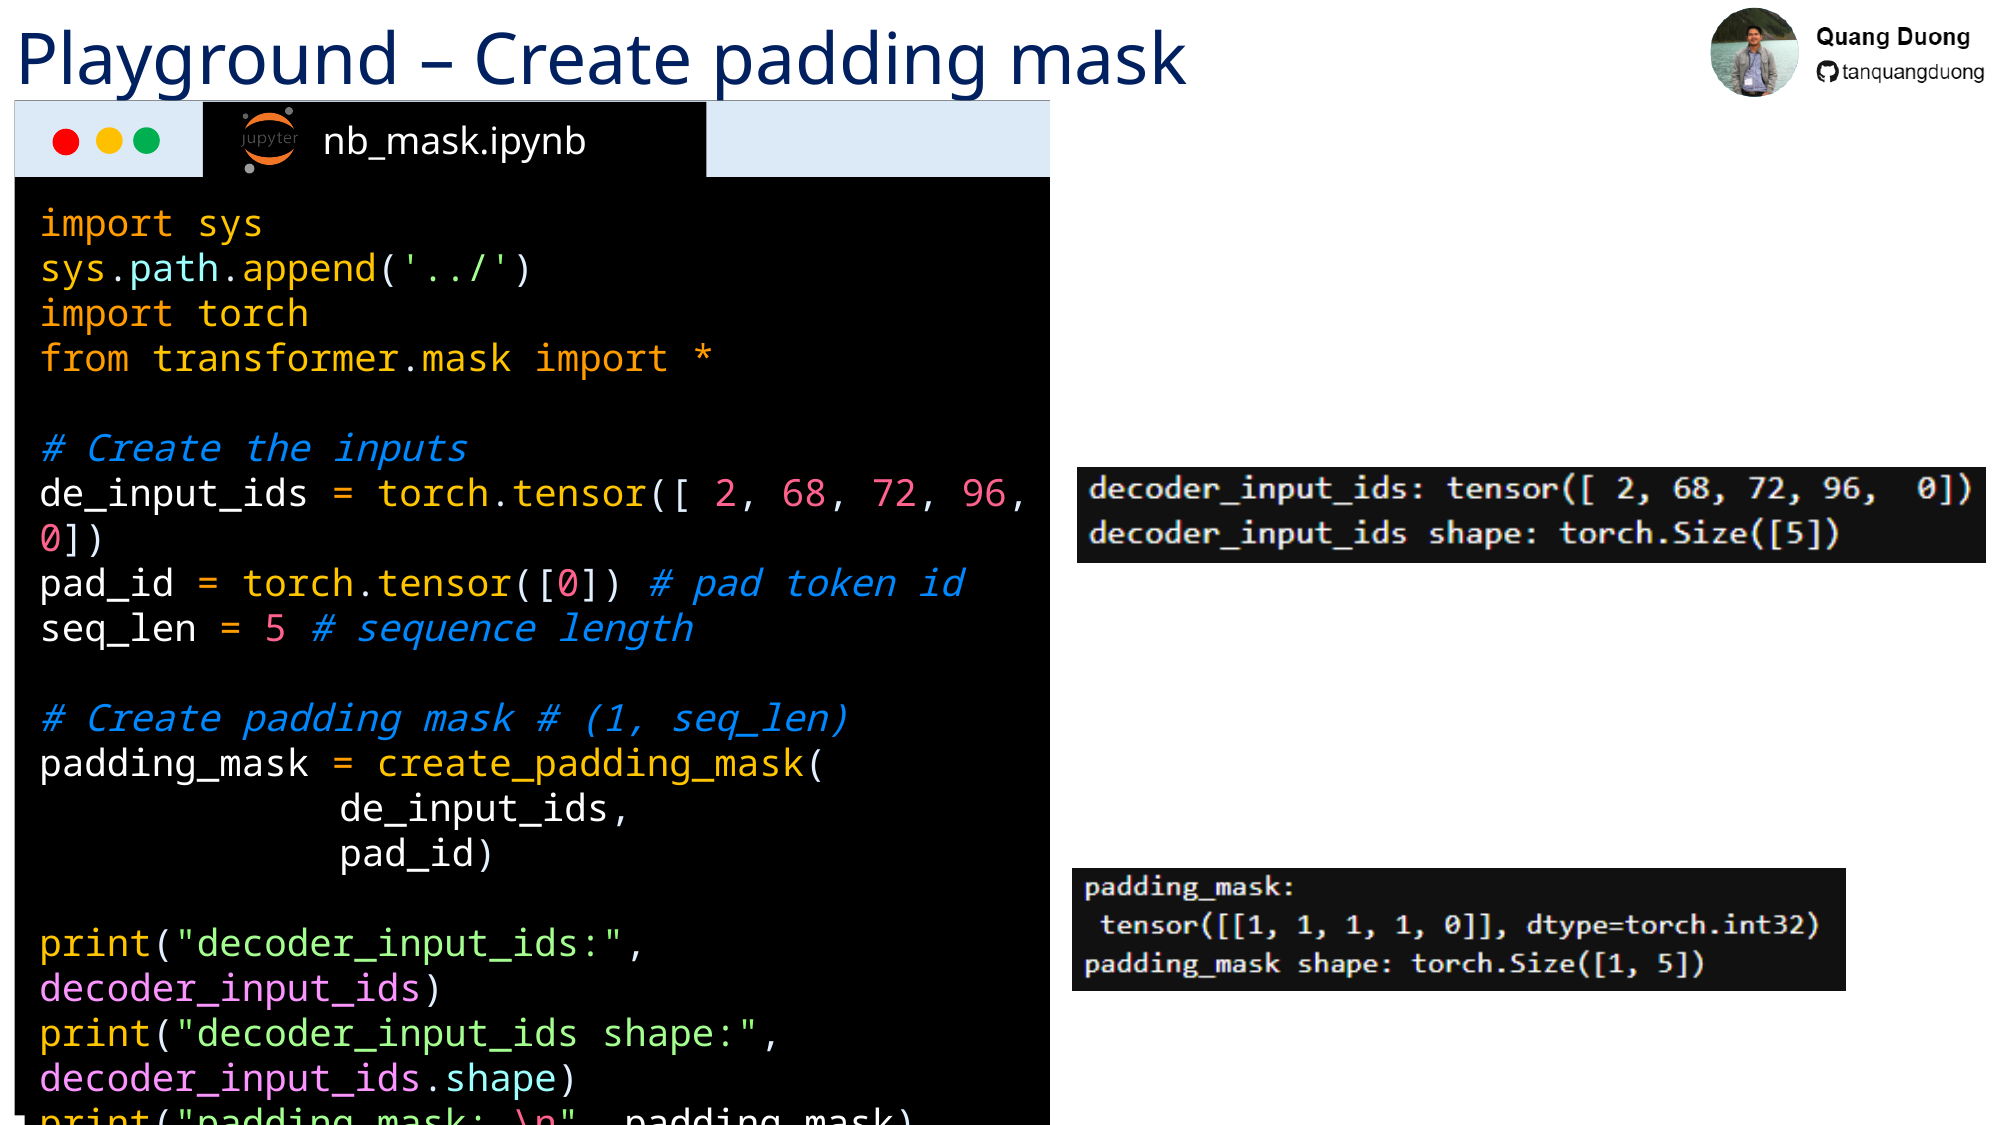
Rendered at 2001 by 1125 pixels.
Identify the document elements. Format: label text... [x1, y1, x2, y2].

picture [1704, 6, 1986, 101]
picture [1077, 467, 1986, 563]
text_box nb_mask.ipynb [201, 100, 708, 179]
text_box [13, 178, 1052, 1117]
text_box import sys sys.path.append('../') import torch from transformer.mask import * # Create the inputs de_input_ids = torch.tensor([ 2, 68, 72, 96, 0]) pad_id = torch.tensor([0]) # pad token id seq_len = 5 # sequence length # Create padding mask # (1, seq_len) padding_mask = create_padding_mask( de_input_ids, pad_id) print("decoder_input_ids:", decoder_input_ids) print("decoder_input_ids shape:", decoder_input_ids.shape) print("padding_mask: \n", padding_mask) print("padding_mask shape:", padding_mask.shape) [24, 191, 1050, 1125]
picture [1071, 867, 1846, 992]
text_box Playground – Create padding mask [0, 13, 1503, 108]
picture [239, 105, 299, 175]
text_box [51, 126, 161, 156]
text_box [13, 99, 1052, 178]
